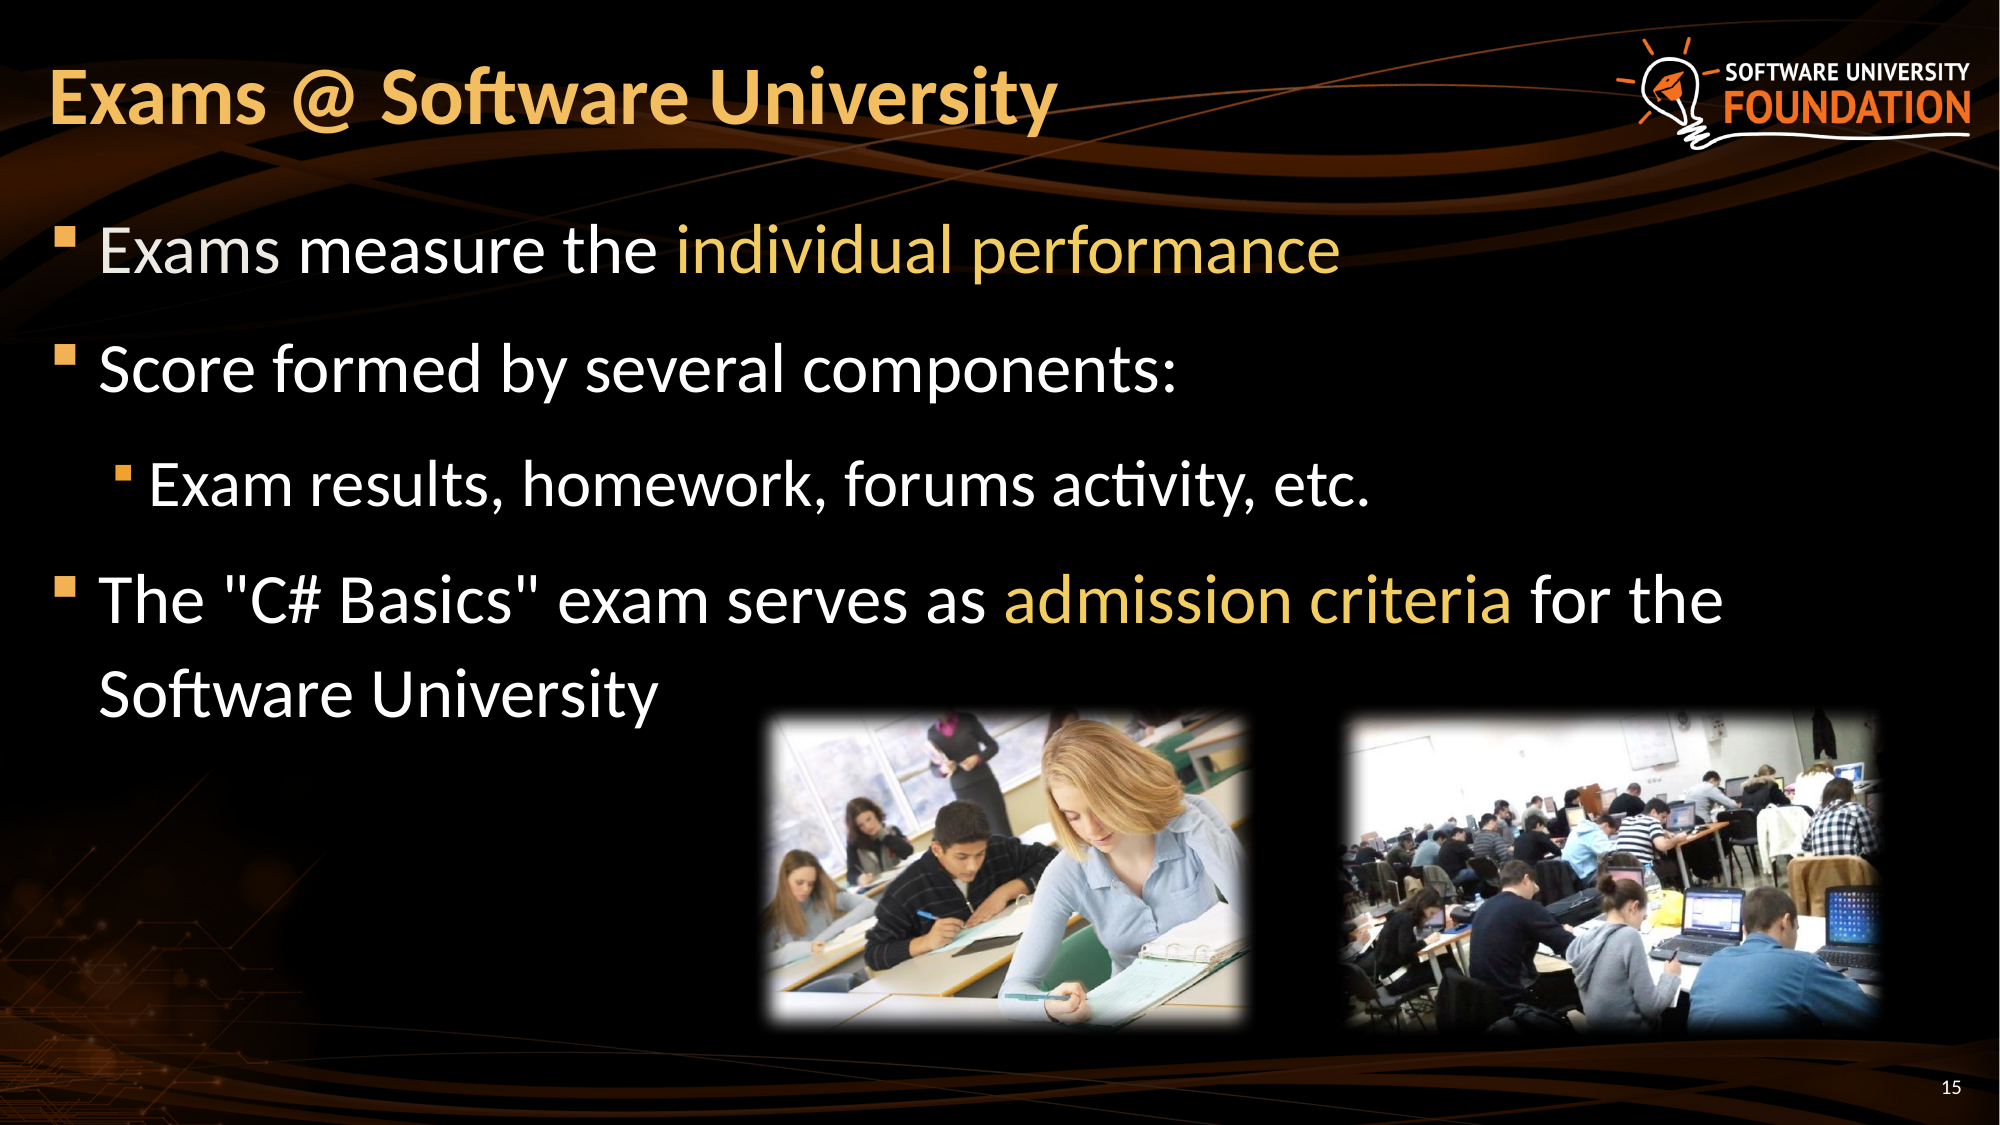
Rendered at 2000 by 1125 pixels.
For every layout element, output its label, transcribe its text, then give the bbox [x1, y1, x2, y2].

picture [0, 0, 2000, 1125]
title Exams @ Software University [30, 6, 1602, 189]
list Exams measure the individual performance Score formed by several components: Exam results, homework, forums activity, etc. The "C# Basics" exam serves as admission criteria for the Software University [31, 188, 1968, 1103]
